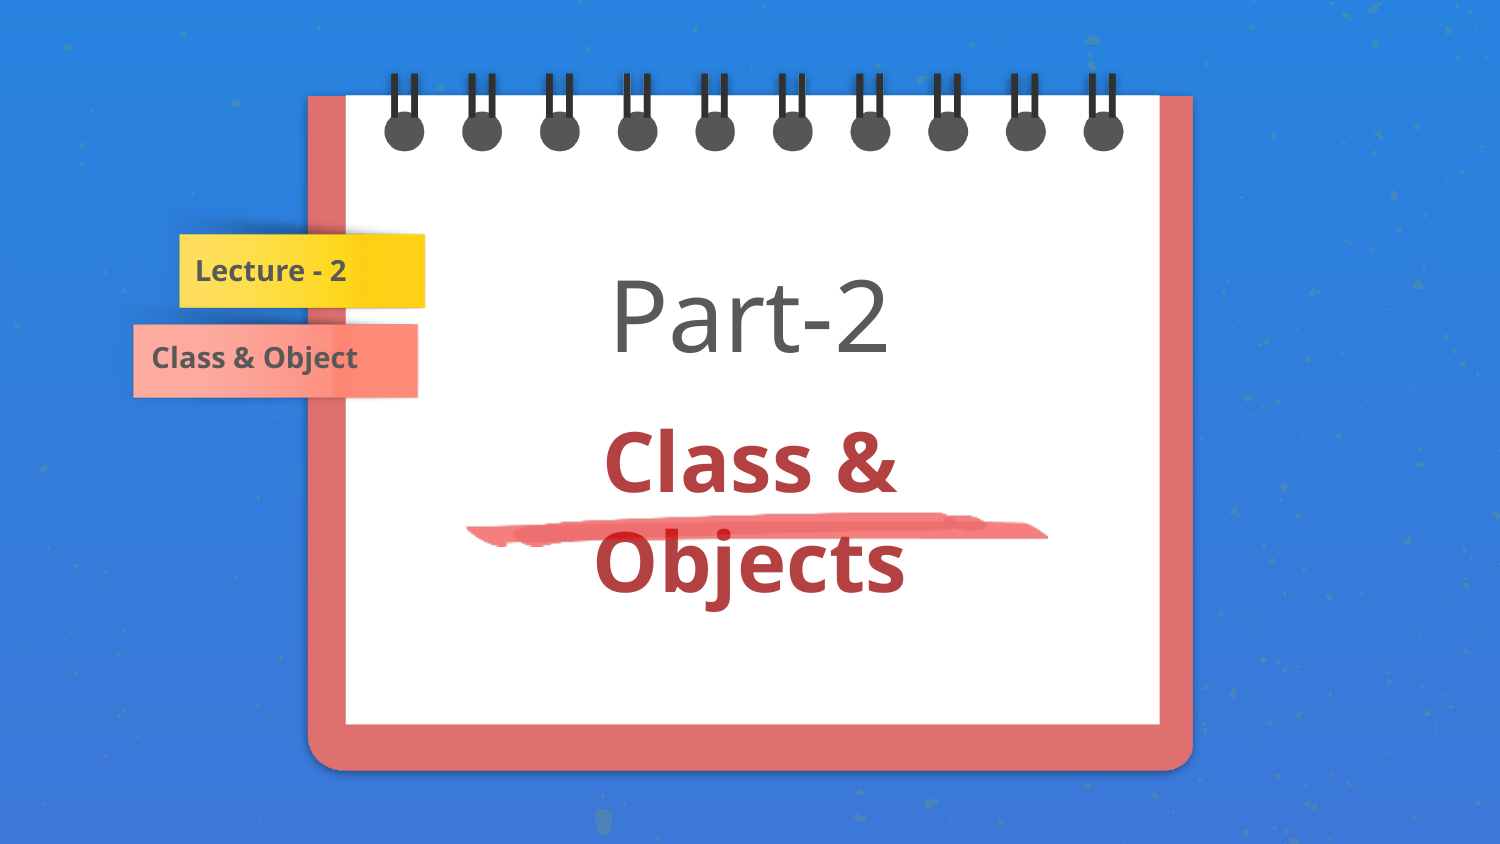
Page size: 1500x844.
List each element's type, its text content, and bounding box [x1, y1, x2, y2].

title Class & Objects [438, 394, 1062, 529]
title Part-2 [582, 230, 918, 395]
picture [84, 73, 1193, 771]
